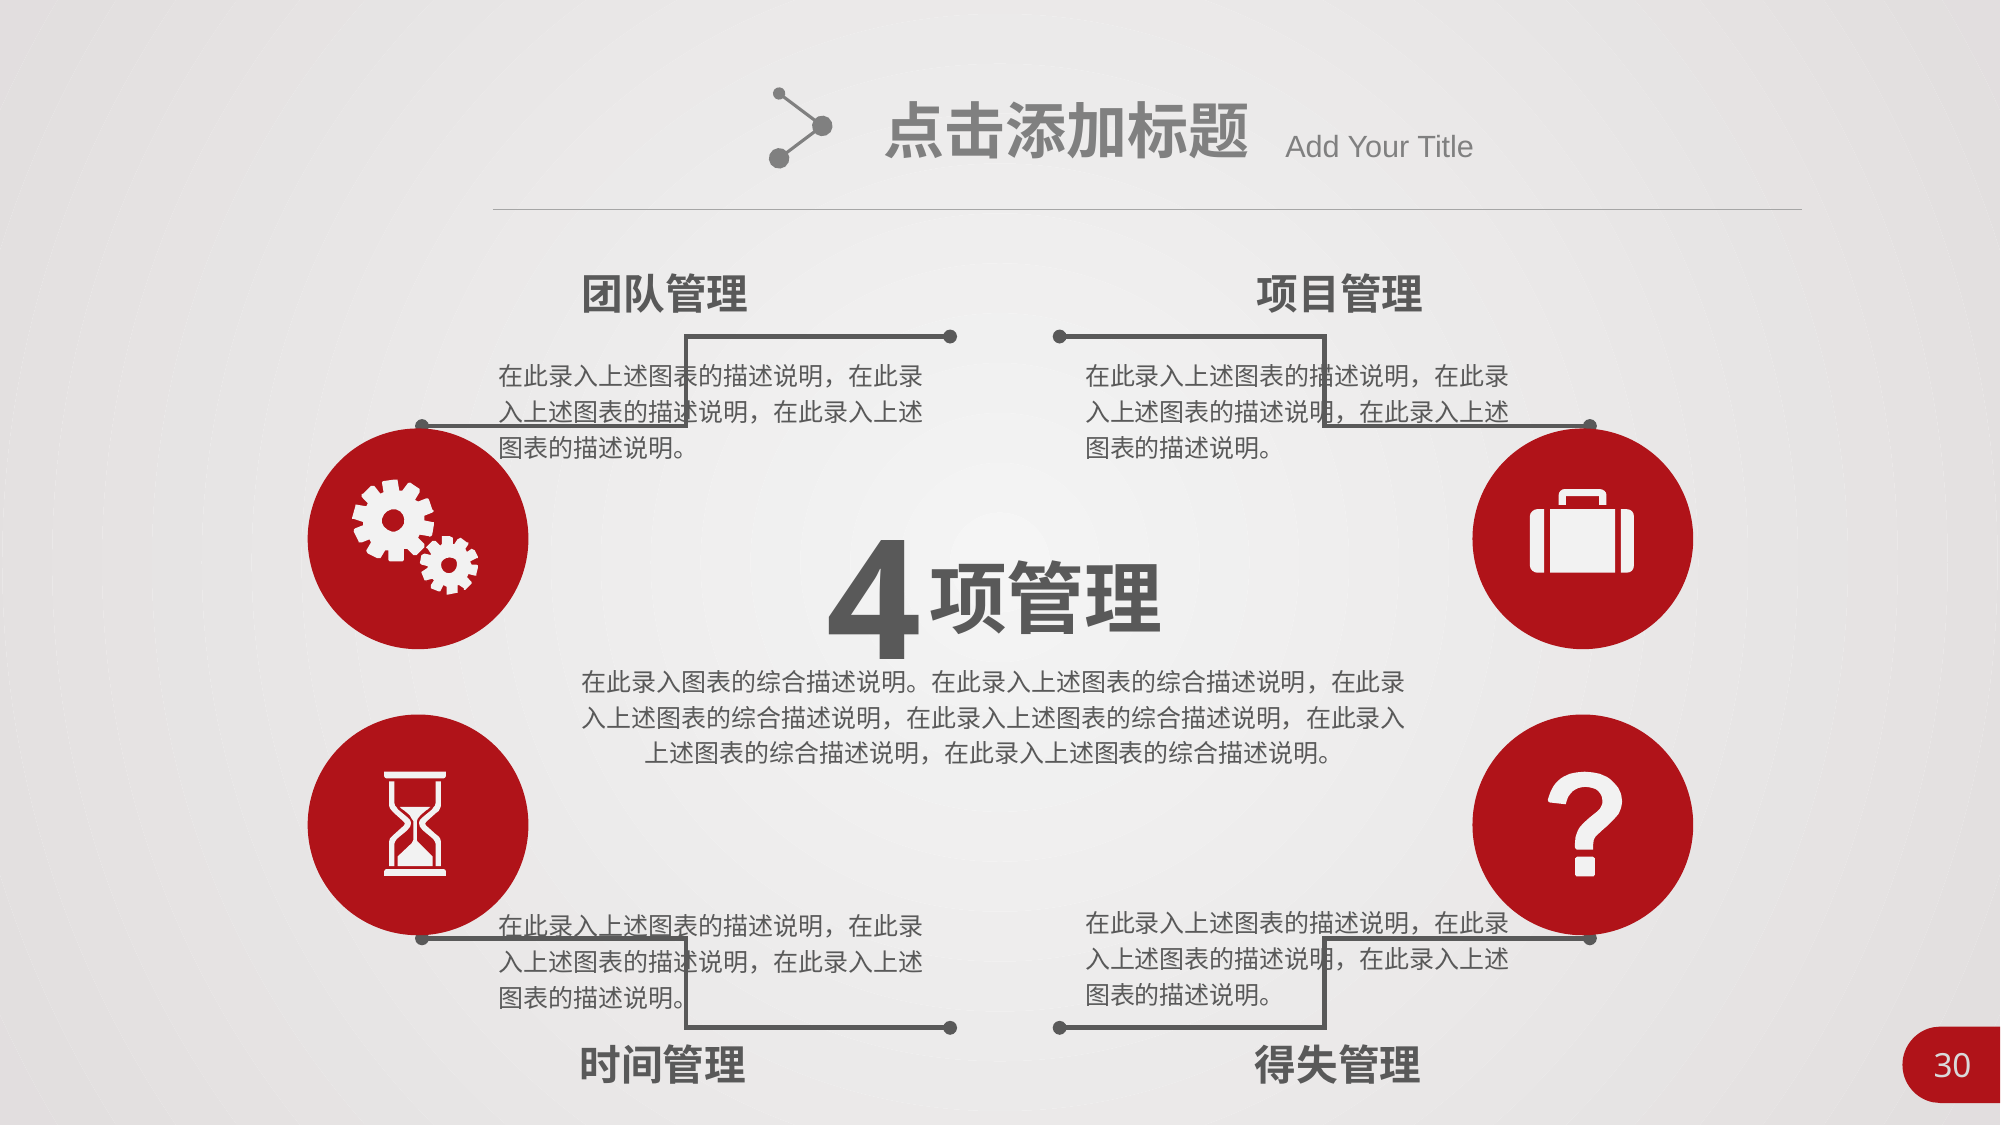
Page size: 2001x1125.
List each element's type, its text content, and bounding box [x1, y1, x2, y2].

text_box 在此录入图表的综合描述说明。在此录入上述图表的综合描述说明，在此录入上述图表的综合描述说明，在此录入上述图表的综合描述说明，在此录入上述图表的综合描述说明，在此录入上述图表的综合描述说明。 [561, 652, 1428, 776]
text_box 在此录入上述图表的描述说明，在此录入上述图表的描述说明，在此录入上述图表的描述说明。 [483, 896, 943, 938]
text_box 时间管理 [564, 1031, 762, 1097]
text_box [1472, 714, 1694, 936]
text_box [1472, 428, 1694, 650]
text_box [307, 714, 529, 936]
text_box 在此录入上述图表的描述说明，在此录入上述图表的描述说明，在此录入上述图表的描述说明。 [1070, 894, 1541, 938]
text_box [307, 428, 529, 650]
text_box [779, 93, 823, 159]
text_box 在此录入上述图表的描述说明，在此录入上述图表的描述说明，在此录入上述图表的描述说明。 [1070, 426, 1541, 539]
text_box 得失管理 [1239, 1031, 1437, 1097]
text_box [1059, 938, 1590, 1028]
text_box 点击添加标题 [868, 84, 1265, 173]
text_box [812, 522, 1180, 700]
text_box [421, 336, 951, 426]
text_box 团队管理 [566, 260, 764, 325]
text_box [421, 938, 951, 1028]
text_box 在此录入上述图表的描述说明，在此录入上述图表的描述说明，在此录入上述图表的描述说明。 [483, 426, 943, 513]
text_box Add Your Title [1270, 119, 1649, 172]
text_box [1059, 336, 1590, 426]
text_box 项目管理 [1241, 260, 1439, 325]
